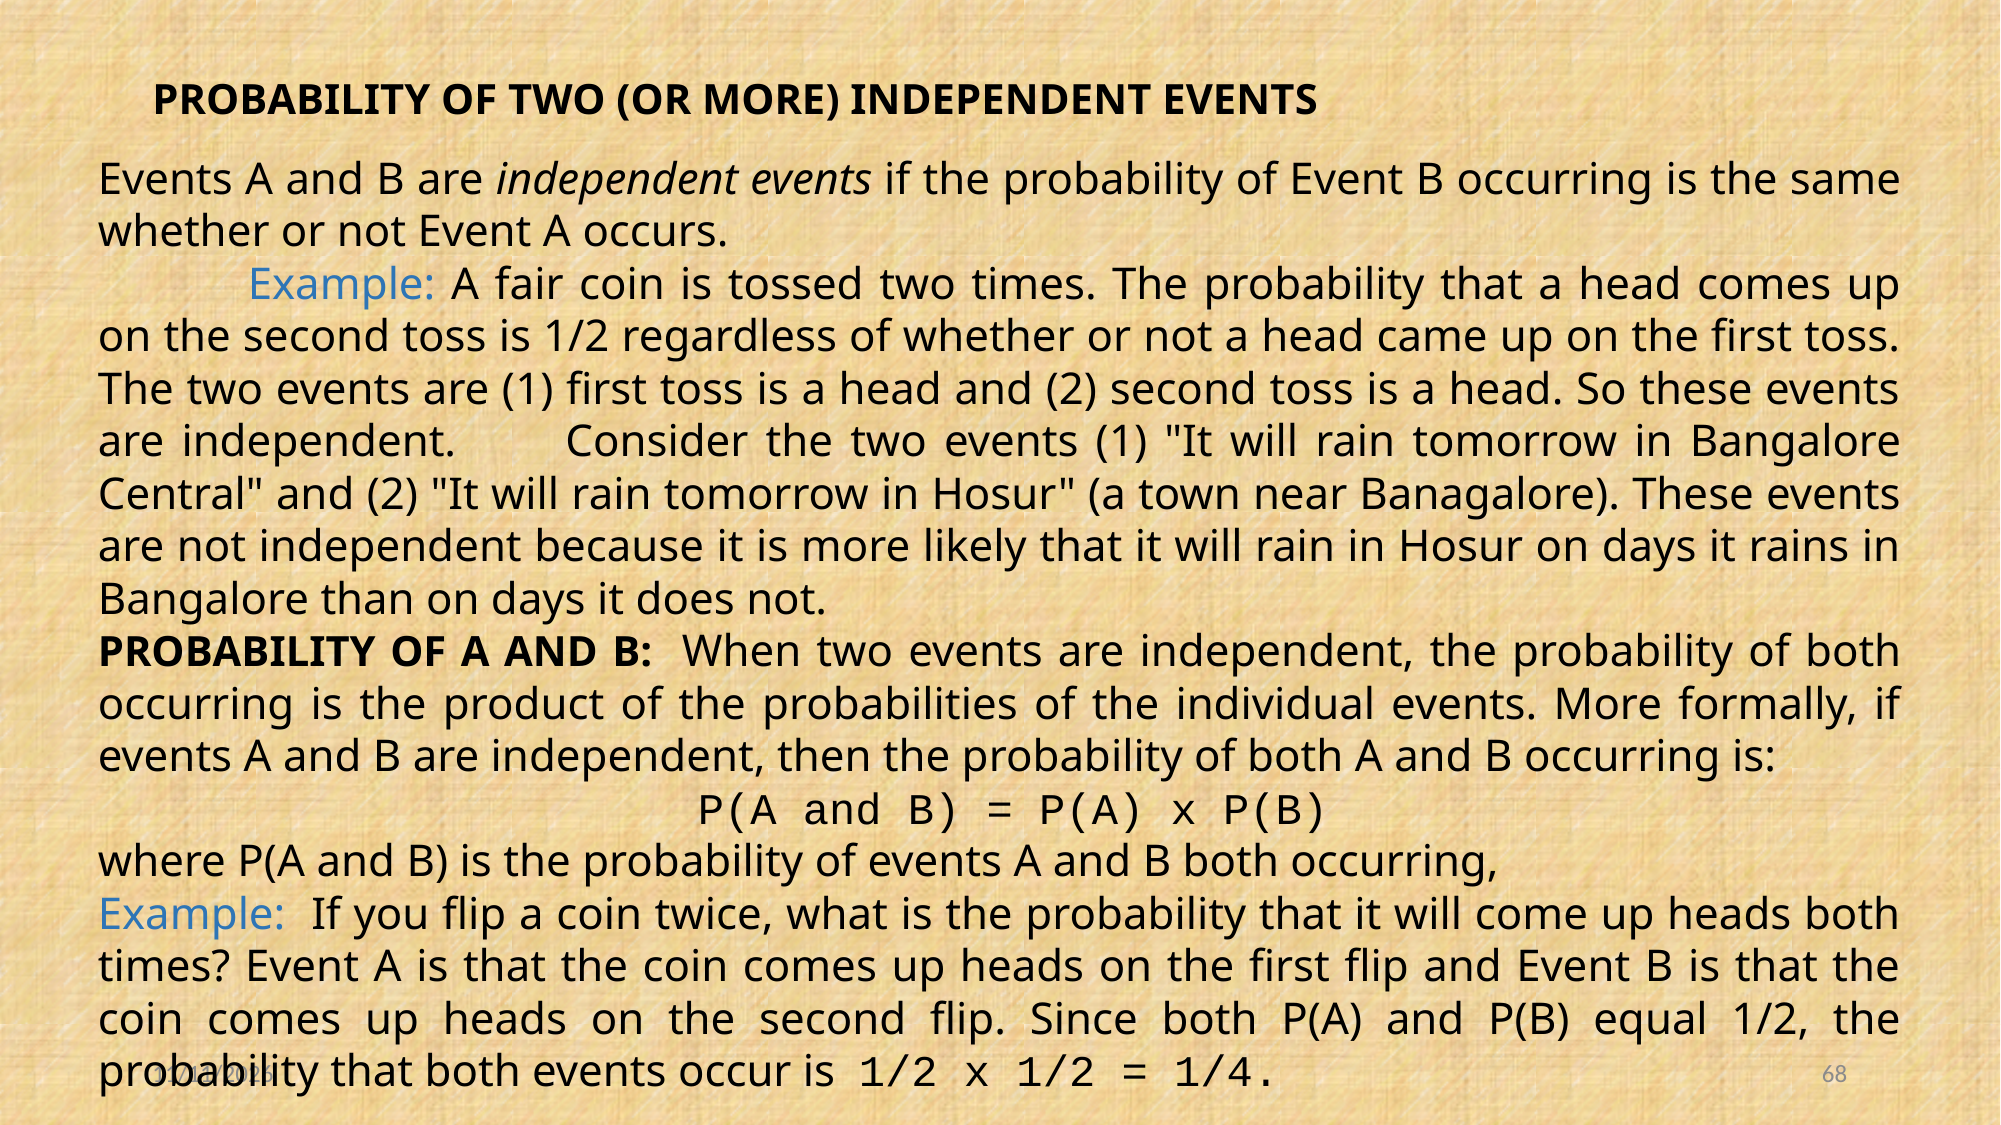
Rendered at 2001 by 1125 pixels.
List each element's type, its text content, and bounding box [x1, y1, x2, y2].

picture [0, 0, 2001, 1125]
text_box Events A and B are independent events if the probability of Event B occurring is the same whether or not Event A occurs. Example: A fair coin is tossed two times. The probability that a head comes up on the second toss is 1/2 regardless of whether or not a head came up on the first toss. The two events are (1) first toss is a head and (2) second toss is a head. So these events are independent. Consider the two events (1) "It will rain tomorrow in Bangalore Central" and (2) "It will rain tomorrow in Hosur" (a town near Banagalore). These events are not independent because it is more likely that it will rain in Hosur on days it rains in Bangalore than on days it does not. Probability of A and B: When two events are independent, the probability of both occurring is the product of the probabilities of the individual events. More formally, if events A and B are independent, then the probability of both A and B occurring is: P(A and B) = P(A) x P(B) where P(A and B) is the probability of events A and B both occurring, Example: If you flip a coin twice, what is the probability that it will come up heads both times? Event A is that the coin comes up heads on the first flip and Event B is that the coin comes up heads on the second flip. Since both P(A) and P(B) equal 1/2, the probability that both events occur is 1/2 x 1/2 = 1/4. [83, 143, 1917, 1103]
title Probability of Two (or more) Independent Events [137, 59, 1863, 143]
